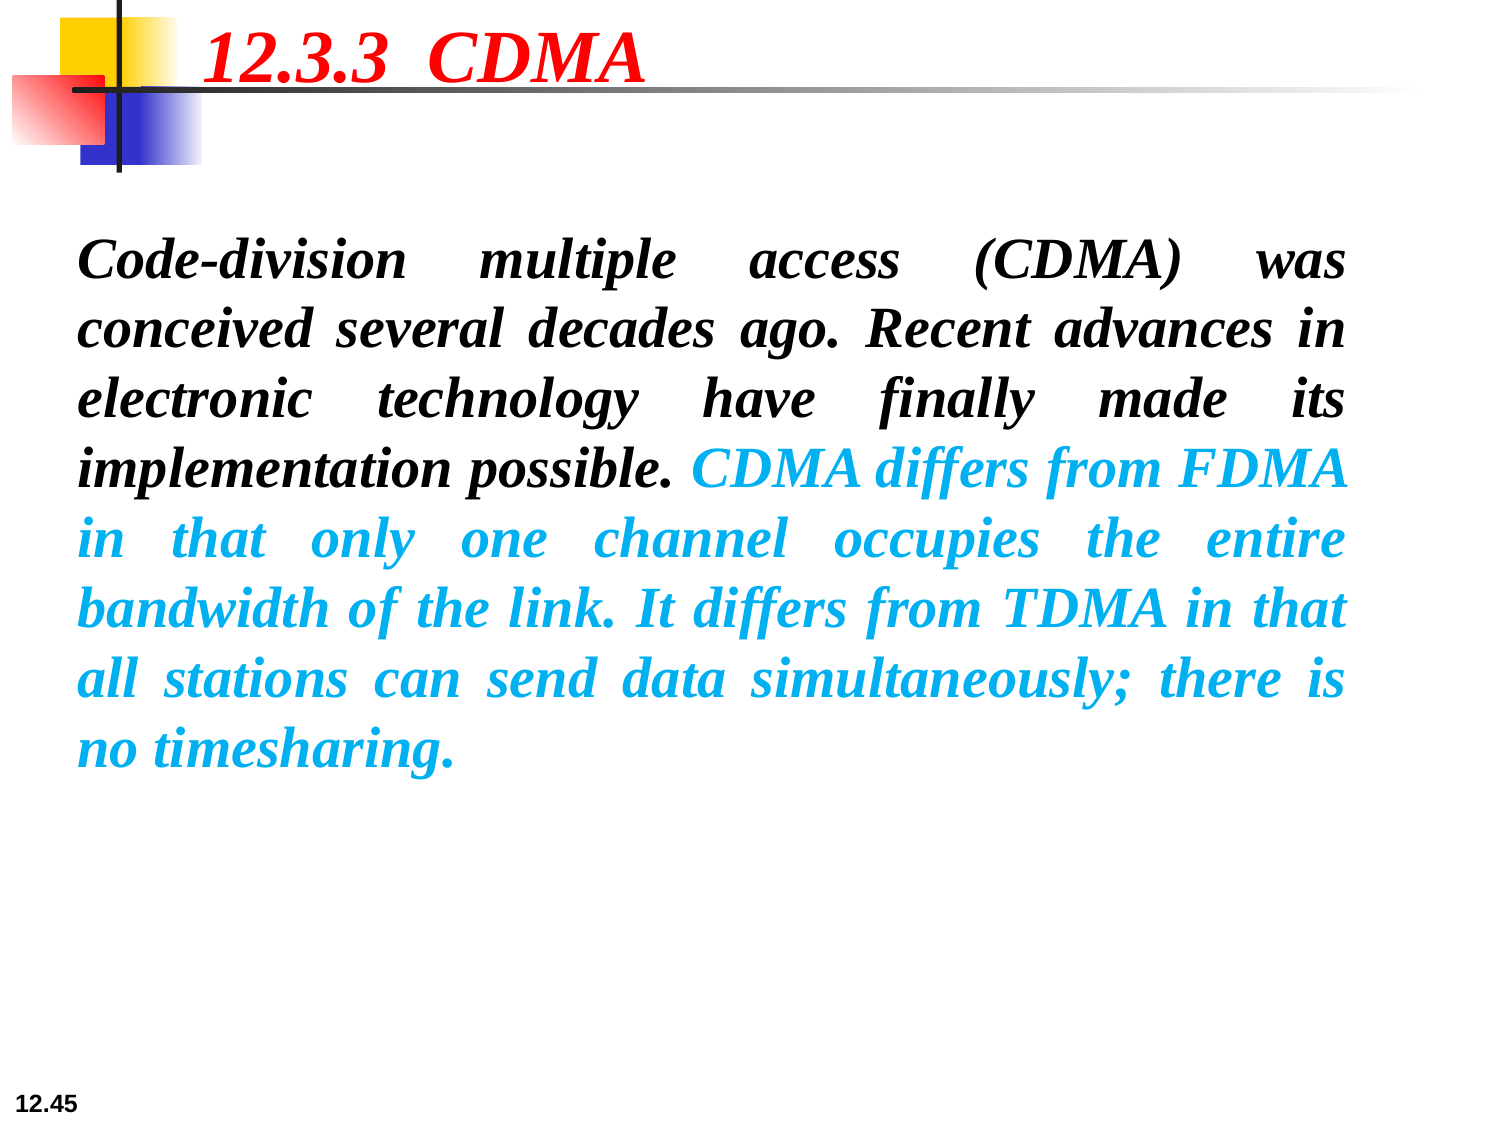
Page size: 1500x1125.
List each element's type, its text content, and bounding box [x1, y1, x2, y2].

text_box 12.45 [0, 1049, 313, 1125]
text_box [116, 0, 122, 87]
text_box [122, 93, 141, 165]
text_box [664, 87, 1423, 93]
text_box [80, 93, 116, 165]
text_box [122, 17, 177, 86]
text_box [116, 93, 122, 173]
text_box [12, 75, 105, 145]
text_box 12.3.3 CDMA [187, 0, 664, 105]
text_box Code-division multiple access (CDMA) was conceived several decades ago. Recent advances in electronic technology have finally made its implementation possible. CDMA differs from FDMA in that only one channel occupies the entire bandwidth of the link. It differs from TDMA in that all stations can send data simultaneously; there is no timesharing. [62, 212, 1363, 787]
text_box [141, 93, 202, 165]
text_box [72, 87, 187, 93]
text_box [60, 17, 116, 86]
